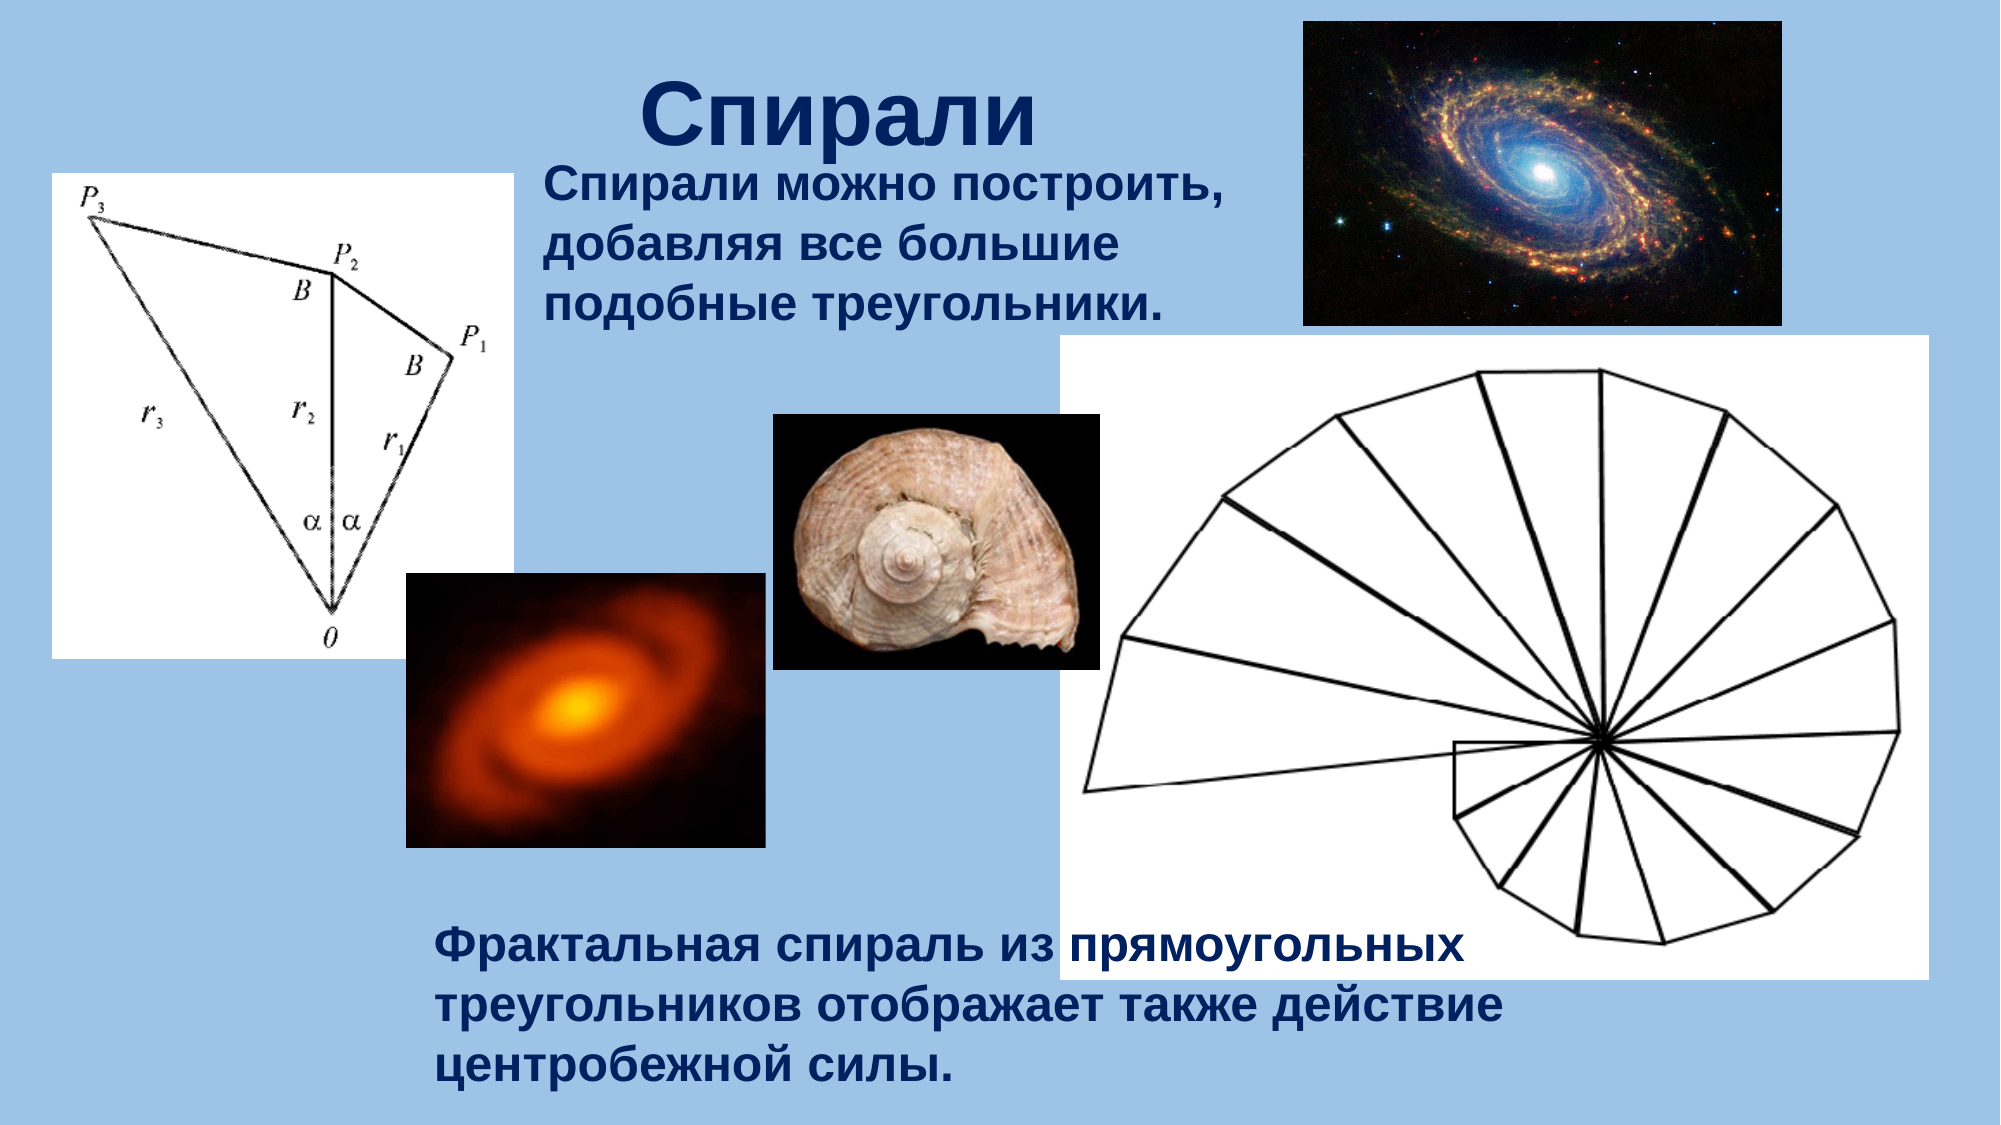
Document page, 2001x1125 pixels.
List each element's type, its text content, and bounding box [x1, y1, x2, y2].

text_box Фрактальная спираль из прямоугольных треугольников отображает также действие центробежной силы. [419, 904, 1543, 1099]
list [52, 173, 514, 659]
picture [405, 573, 766, 848]
text_box Спирали можно построить, добавляя все большие подобные треугольники. [528, 142, 1447, 338]
title Спирали [73, 0, 1606, 218]
picture [773, 335, 1929, 980]
picture [1303, 21, 1782, 326]
